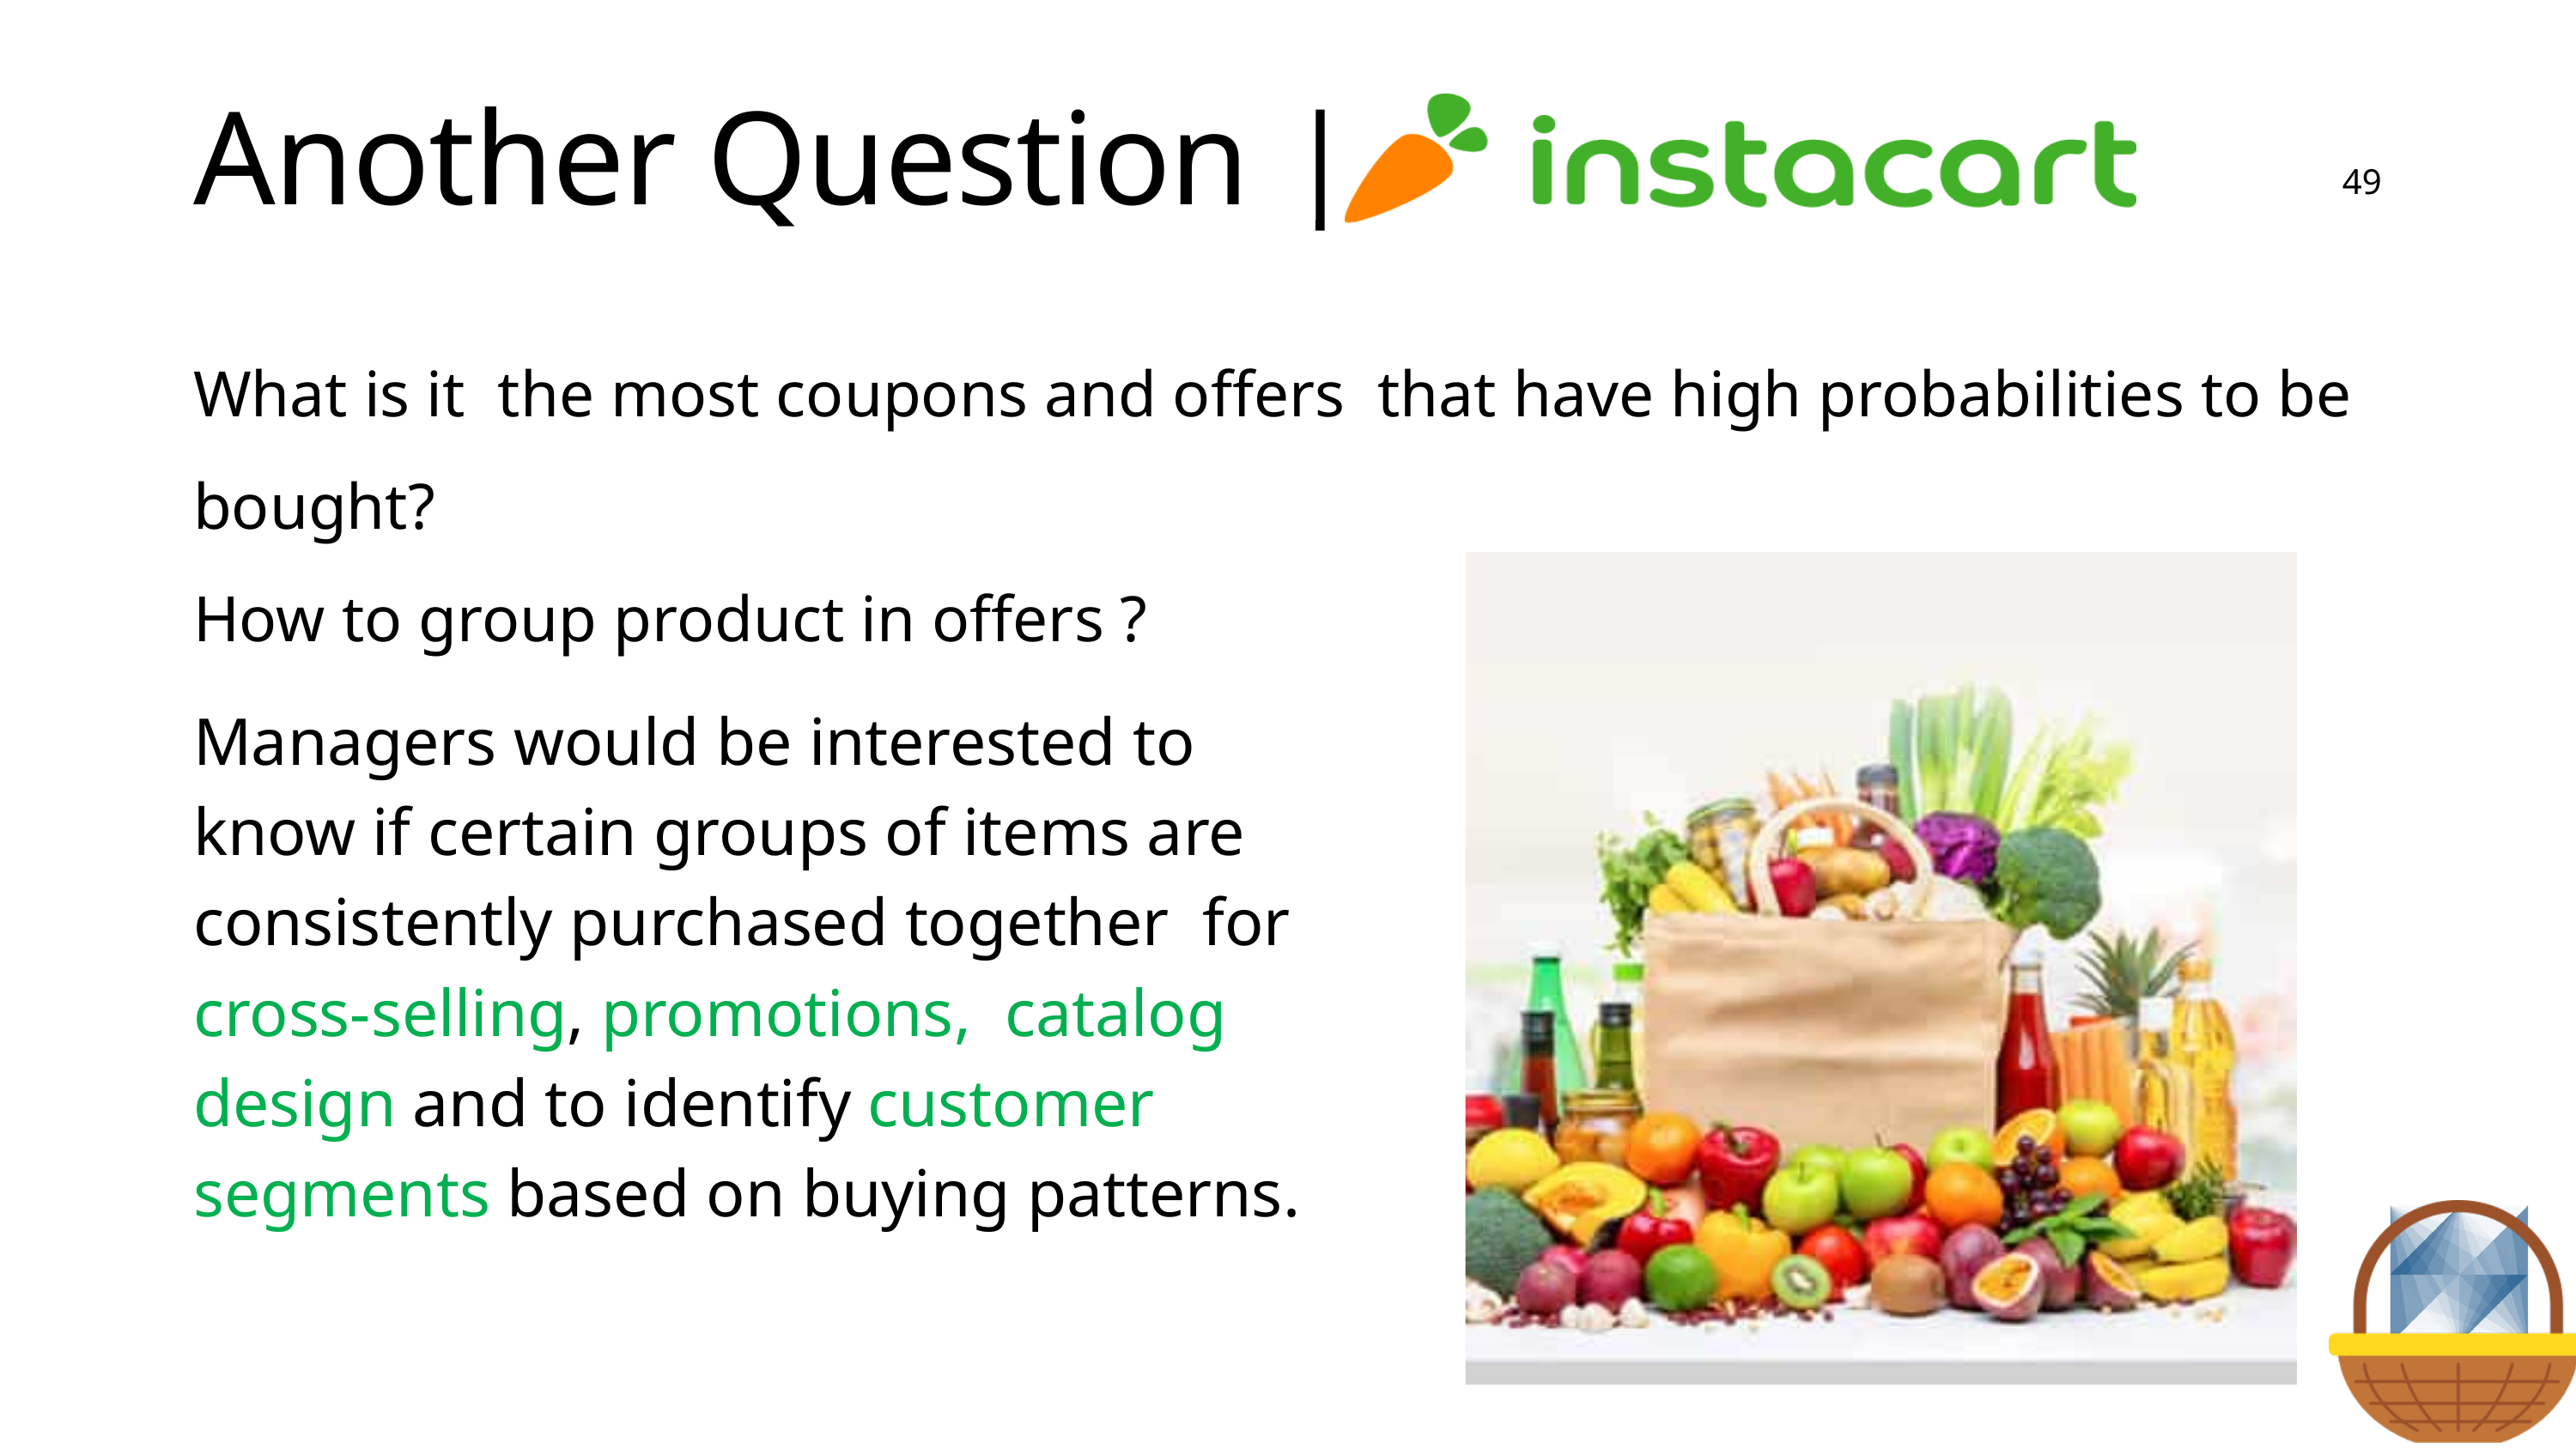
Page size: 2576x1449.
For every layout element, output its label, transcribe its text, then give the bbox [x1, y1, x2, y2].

picture [1465, 552, 2298, 1403]
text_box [192, 0, 2136, 392]
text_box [2142, 153, 2383, 358]
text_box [2319, 1160, 2576, 1444]
text_box Managers would be interested to know if certain groups of items are consistently purchased together for cross-selling, promotions, catalog design and to identify customer segments based on buying patterns. [193, 688, 1368, 1230]
text_box What is it the most coupons and offers that have high probabilities to be bought? How to group product in offers ? [193, 316, 2510, 655]
